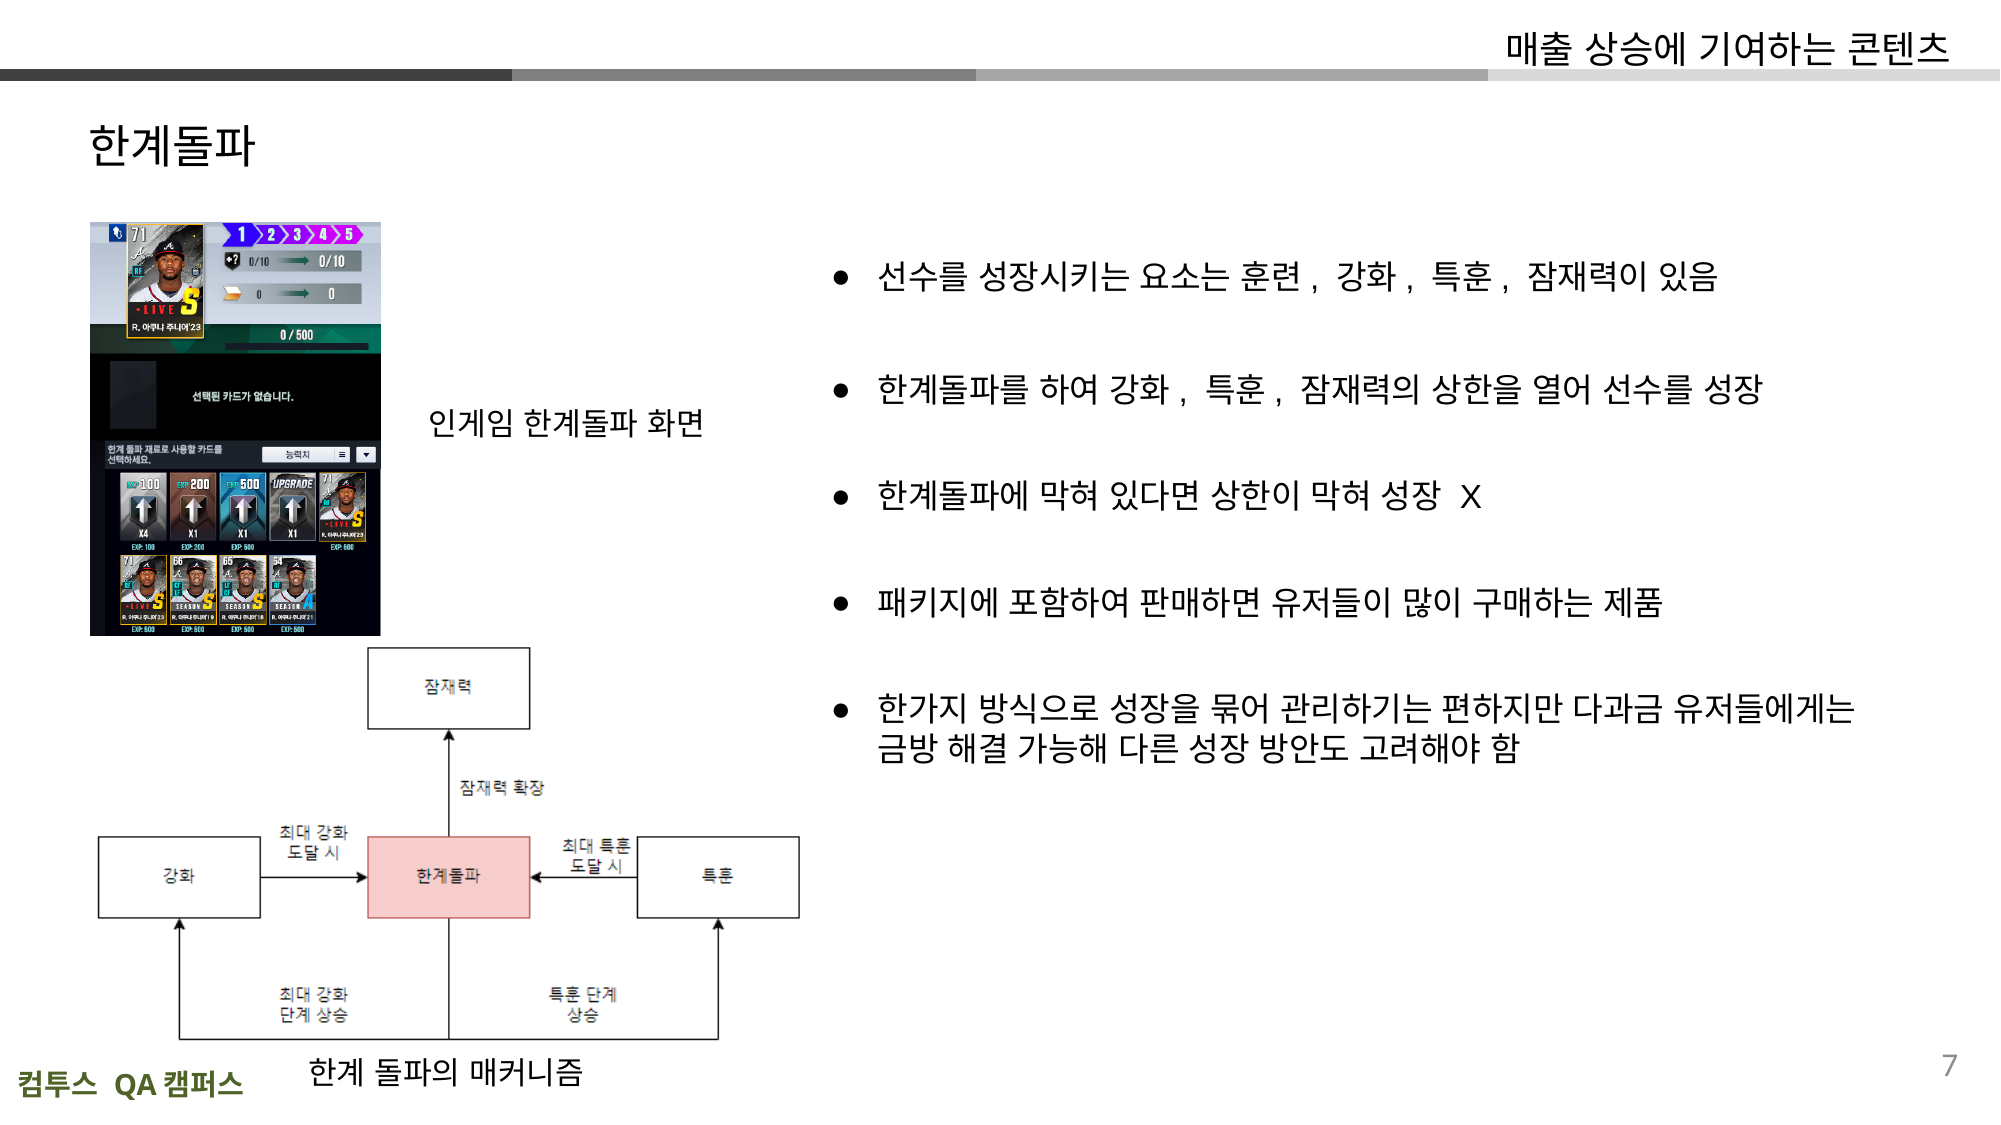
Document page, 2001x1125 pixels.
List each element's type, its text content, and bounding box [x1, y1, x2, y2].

picture [90, 642, 804, 1047]
text_box 매출 상승에 기여하는 콘텐츠 [1490, 18, 2000, 79]
slide_number 7 [1853, 1019, 1974, 1106]
text_box 인게임 한계돌파 화면 [386, 383, 753, 554]
text_box 한계 돌파의 매커니즘 [220, 1055, 673, 1125]
list 선수를 성장시키는 요소는 훈련, 강화, 특훈, 잠재력이 있음 한계돌파를 하여 강화, 특훈, 잠재력의 상한을 열어 선수를 성장 한계돌파에 막혀 있다면 상한이 막혀 성장 X 패키지에 포함하여 판매하면 유저들이 많이 구매하는 제품 한가지 방식으로 성장을 묶어 관리하기는 편하지만 다과금 유저들에게는 금방 해결 가능해 다른 성장 방안도 고려해야 함 [810, 236, 1921, 984]
title 한계돌파 [68, 97, 1932, 223]
picture [90, 222, 381, 636]
